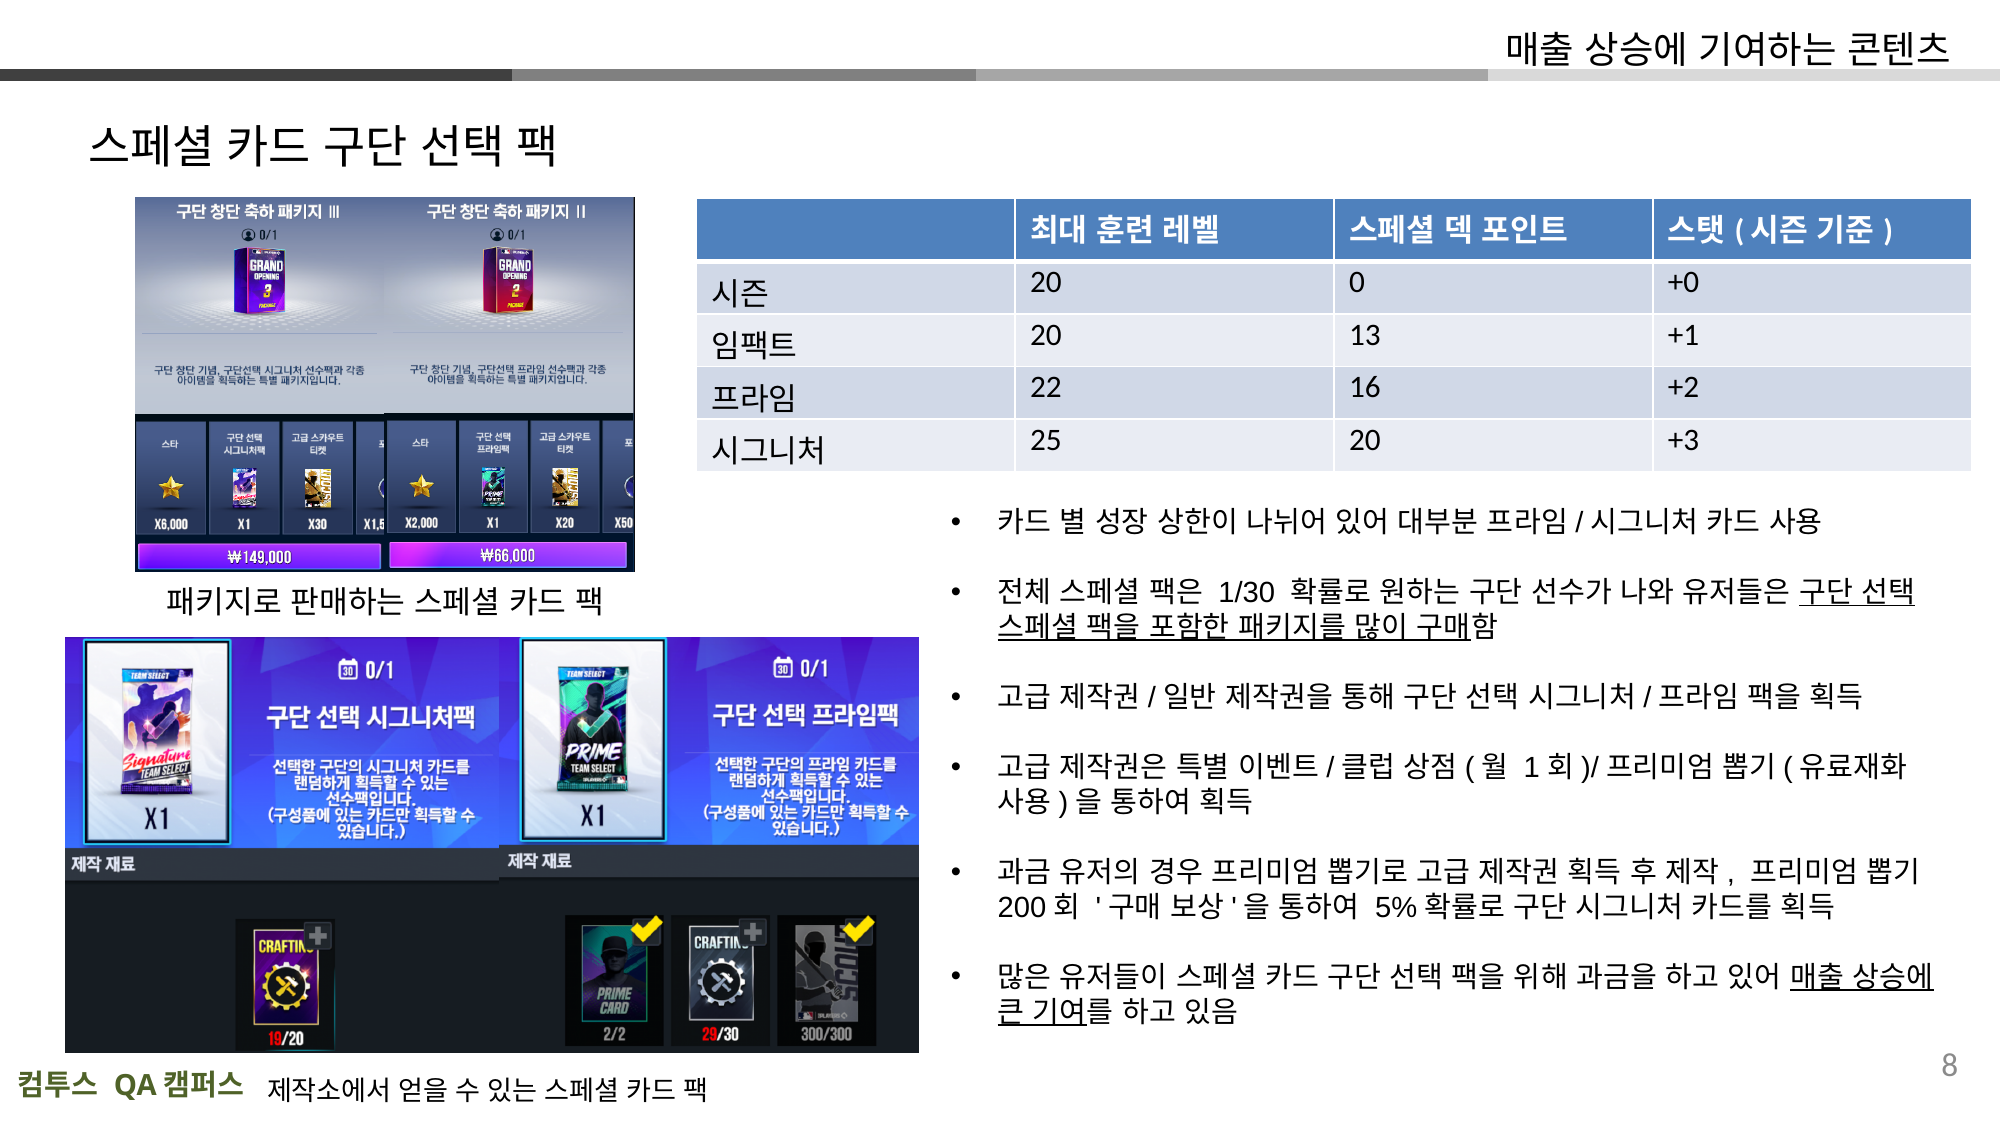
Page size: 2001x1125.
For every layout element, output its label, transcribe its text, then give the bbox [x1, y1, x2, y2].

title 스페셜 카드 구단 선택 팩 [68, 97, 1932, 223]
table_cell 22 [1016, 367, 1333, 418]
table_header 스탯(시즌 기준) [1654, 199, 1971, 259]
text_box 매출 상승에 기여하는 콘텐츠 [1490, 18, 2000, 79]
table_cell 20 [1016, 315, 1333, 366]
table_cell 16 [1335, 367, 1652, 418]
table_cell 25 [1016, 420, 1333, 471]
table_cell 0 [1335, 264, 1652, 313]
table_cell +1 [1654, 315, 1971, 366]
table_cell 20 [1016, 264, 1333, 313]
table_header [697, 199, 1014, 259]
table_cell +3 [1654, 420, 1971, 471]
slide_number 8 [1853, 1019, 1974, 1106]
table_cell 20 [1335, 420, 1652, 471]
picture [134, 197, 635, 572]
table_cell +0 [1654, 264, 1971, 313]
table_cell +2 [1654, 367, 1971, 418]
text_box 카드 별 성장 상한이 나뉘어 있어 대부분 프라임/시그니처 카드 사용 전체 스페셜 팩은 1/30 확률로 원하는 구단 선수가 나와 유저들은 구단 선택 스페셜 팩을 포함한 패키지를 많이 구매함 고급 제작권/일반 제작권을 통해 구단 선택 시그니처/프라임 팩을 획득 고급 제작권은 특별 이벤트/클럽 상점(월 1회)/프리미엄 뽑기(유료재화 사용)을 통하여 획득 과금 유저의 경우 프리미엄 뽑기로 고급 제작권 획득 후 제작, 프리미엄 뽑기 200회 '구매 보상'을 통하여 5%확률로 구단 시그니처 카드를 획득 많은 유저들이 스페셜 카드 구단 선택 팩을 위해 과금을 하고 있어 매출 상승에 큰 기여를 하고 있음 [930, 483, 1958, 1125]
picture [64, 637, 920, 1054]
table_header 최대 훈련 레벨 [1016, 199, 1333, 259]
table_cell 프라임 [697, 367, 1014, 418]
table_cell 임팩트 [697, 315, 1014, 366]
text_box 제작소에서 얻을 수 있는 스페셜 카드 팩 [247, 1062, 905, 1125]
table_cell 시그니처 [697, 420, 1014, 471]
table_cell 13 [1335, 315, 1652, 366]
table_cell 시즌 [697, 264, 1014, 313]
table_header 스페셜 덱 포인트 [1335, 199, 1652, 259]
text_box 패키지로 판매하는 스페셜 카드 팩 [79, 562, 692, 636]
